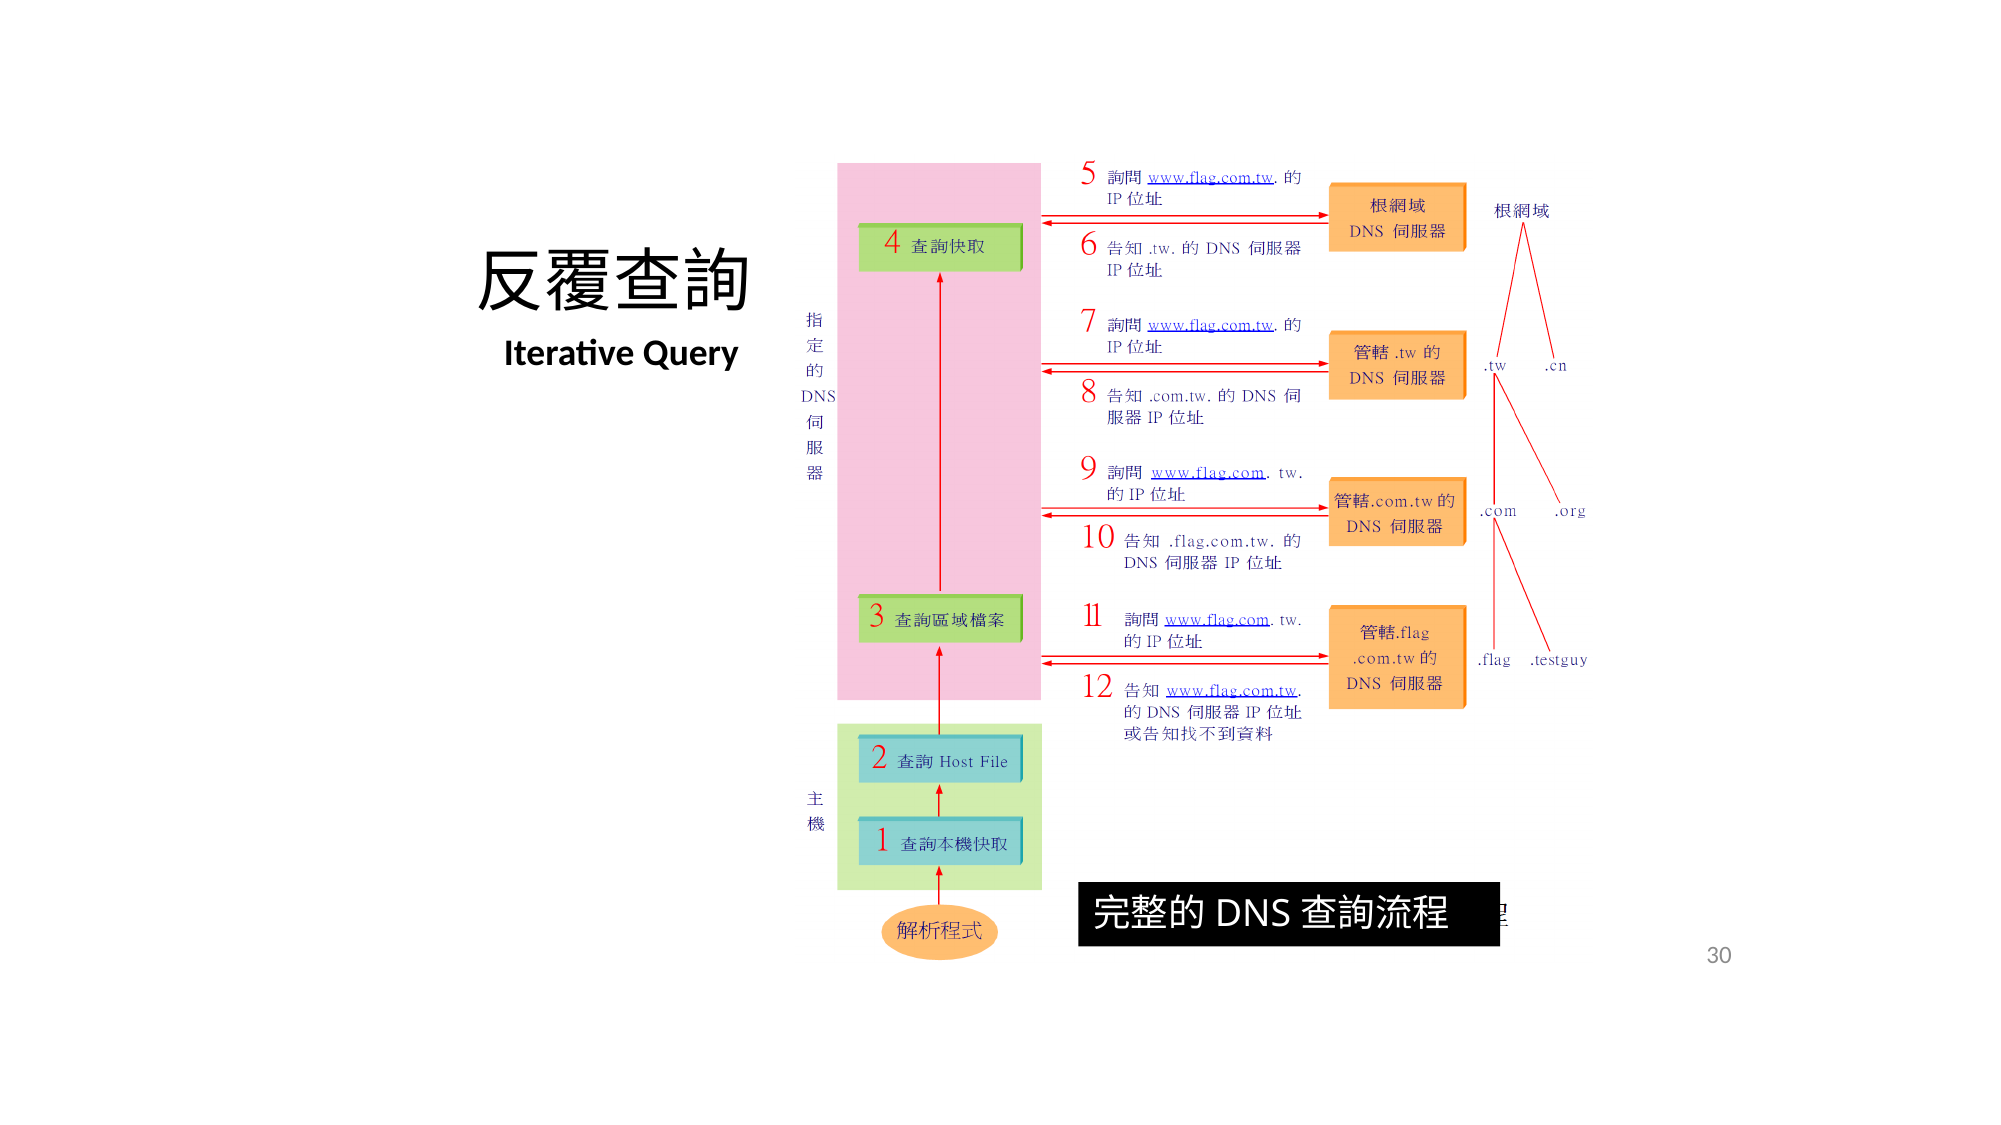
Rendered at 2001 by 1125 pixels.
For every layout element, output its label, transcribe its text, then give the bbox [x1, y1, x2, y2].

text_box Iterative Query [489, 320, 755, 381]
slide_number 30 [1393, 930, 1747, 977]
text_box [795, 154, 1593, 963]
text_box 反覆查詢 [464, 201, 785, 365]
